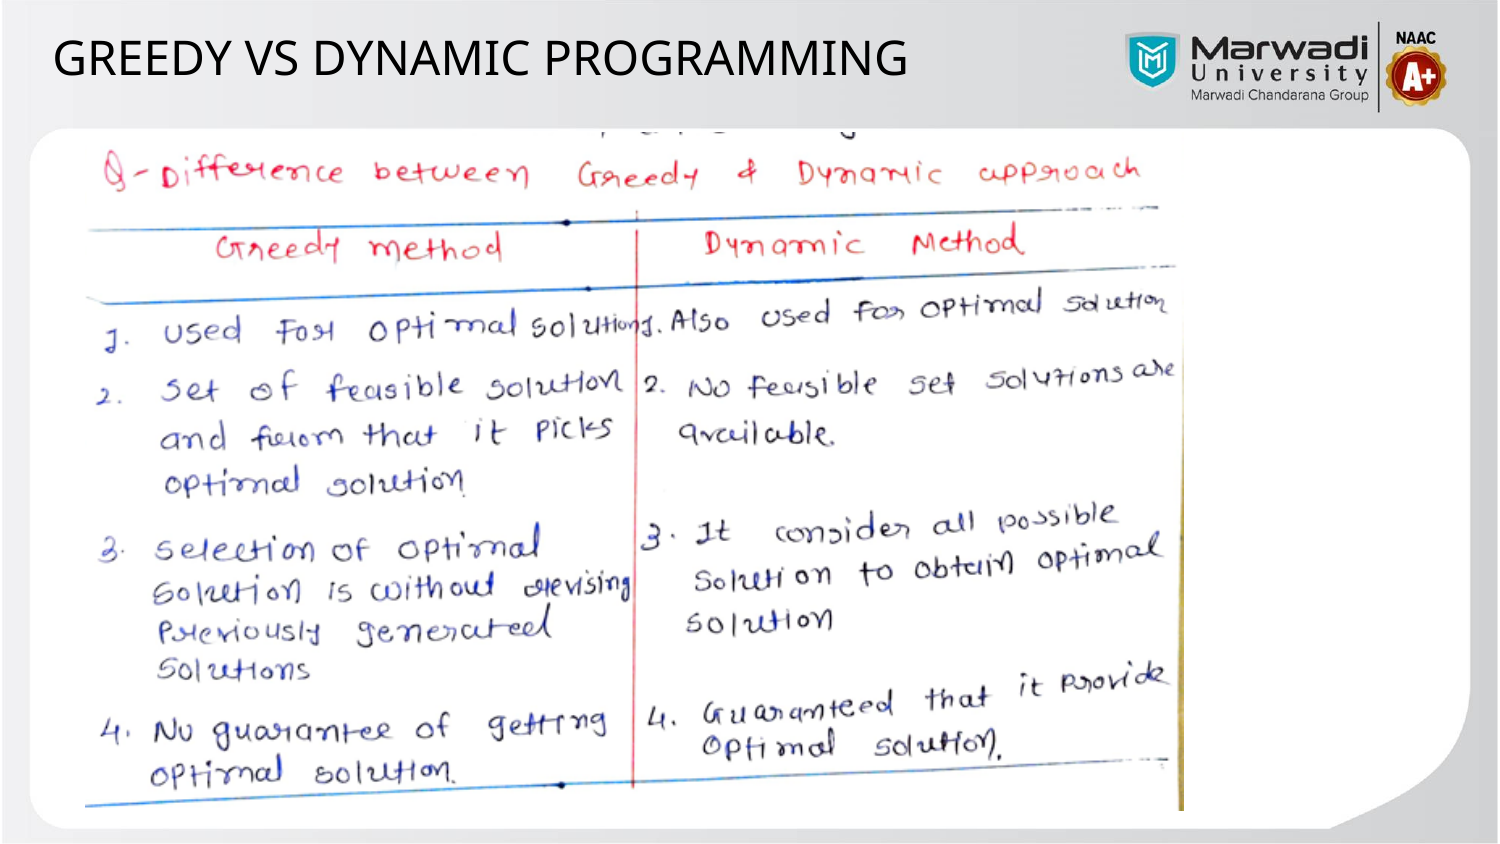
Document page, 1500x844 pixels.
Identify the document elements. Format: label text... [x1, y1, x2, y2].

title GREEDY VS DYNAMIC PROGRAMMING [37, 12, 1109, 107]
picture [1, 0, 1498, 844]
